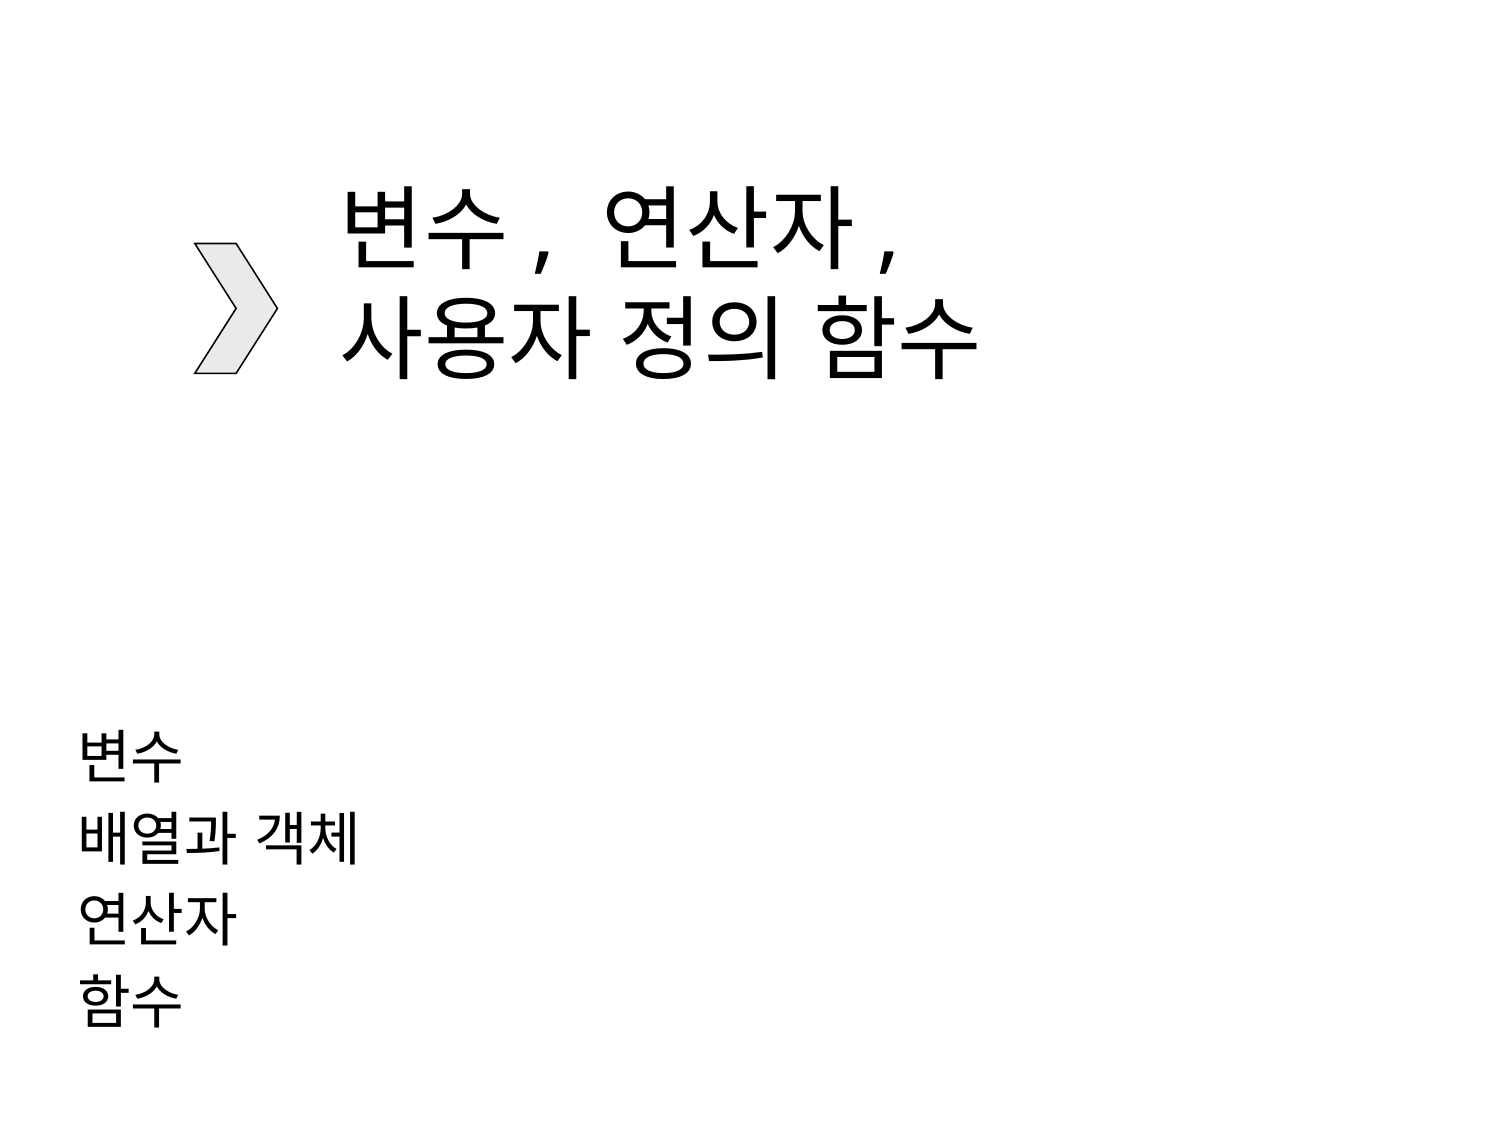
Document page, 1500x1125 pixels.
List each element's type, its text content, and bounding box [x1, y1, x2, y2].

subtitle 변수 배열과 객체 연산자 함수 [62, 712, 791, 1075]
title 변수, 연산자, 사용자 정의 함수 [324, 187, 1438, 375]
